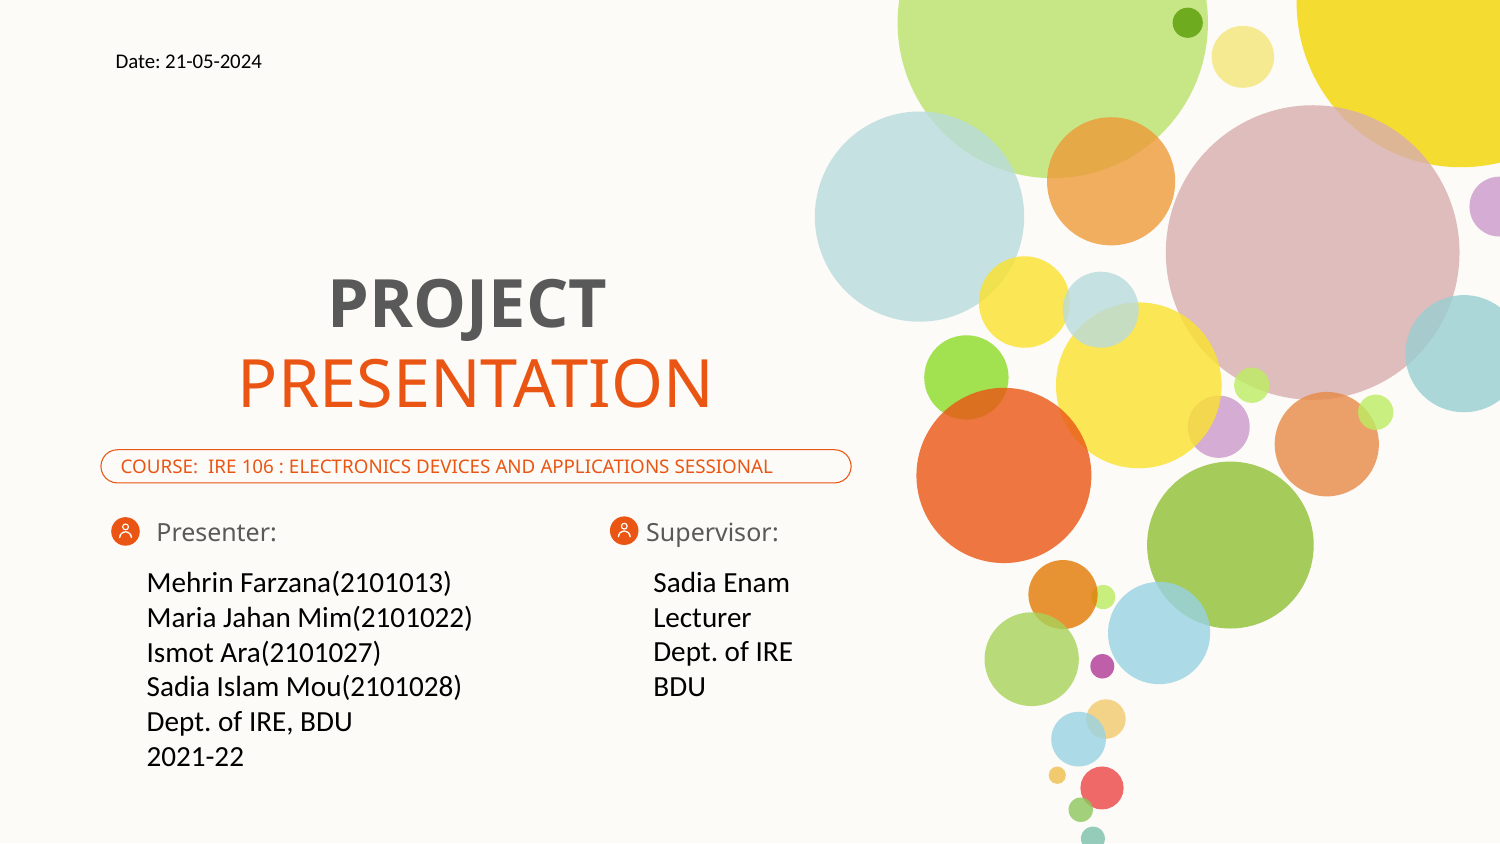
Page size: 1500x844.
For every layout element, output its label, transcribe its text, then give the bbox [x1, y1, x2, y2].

text_box [1296, 0, 1500, 168]
text_box Presenter: [141, 508, 292, 554]
text_box [1195, 395, 1250, 458]
text_box [1165, 105, 1460, 400]
text_box [1047, 117, 1176, 246]
text_box PROJECT PRESENTATION [85, 253, 867, 429]
text_box [1096, 584, 1116, 610]
text_box [1274, 391, 1379, 497]
text_box [814, 111, 1025, 322]
text_box Sadia Enam Lecturer Dept. of IRE BDU [638, 555, 879, 711]
text_box [1055, 302, 1222, 469]
text_box Supervisor: [631, 508, 794, 554]
text_box [984, 612, 1079, 707]
text_box [1051, 711, 1106, 767]
slide_number [1074, 781, 1425, 827]
text_box [1087, 699, 1126, 739]
text_box [1172, 7, 1203, 38]
text_box [1080, 827, 1105, 844]
text_box Date: 21-05-2024 [100, 39, 601, 105]
text_box COURSE: IRE 106 : ELECTRONICS DEVICES AND APPLICATIONS SESSIONAL [98, 447, 854, 486]
text_box [1081, 766, 1123, 781]
text_box [924, 335, 1009, 412]
text_box [1234, 367, 1270, 403]
text_box [1405, 295, 1500, 413]
text_box [1062, 271, 1139, 348]
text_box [609, 516, 639, 546]
text_box [1028, 560, 1098, 629]
text_box Mehrin Farzana(2101013) Maria Jahan Mim(2101022) Ismot Ara(2101027) Sadia Islam Mou(2101028) Dept. of IRE, BDU 2021-22 [131, 555, 610, 840]
text_box [1469, 176, 1500, 237]
text_box [1211, 25, 1275, 88]
text_box [1068, 799, 1074, 820]
text_box [1090, 654, 1115, 679]
text_box [916, 387, 1092, 564]
text_box [1147, 461, 1314, 629]
text_box [978, 256, 1068, 348]
text_box [1048, 766, 1066, 784]
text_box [110, 516, 140, 546]
text_box [897, 0, 1208, 179]
text_box [1358, 394, 1394, 430]
text_box [1108, 581, 1211, 685]
